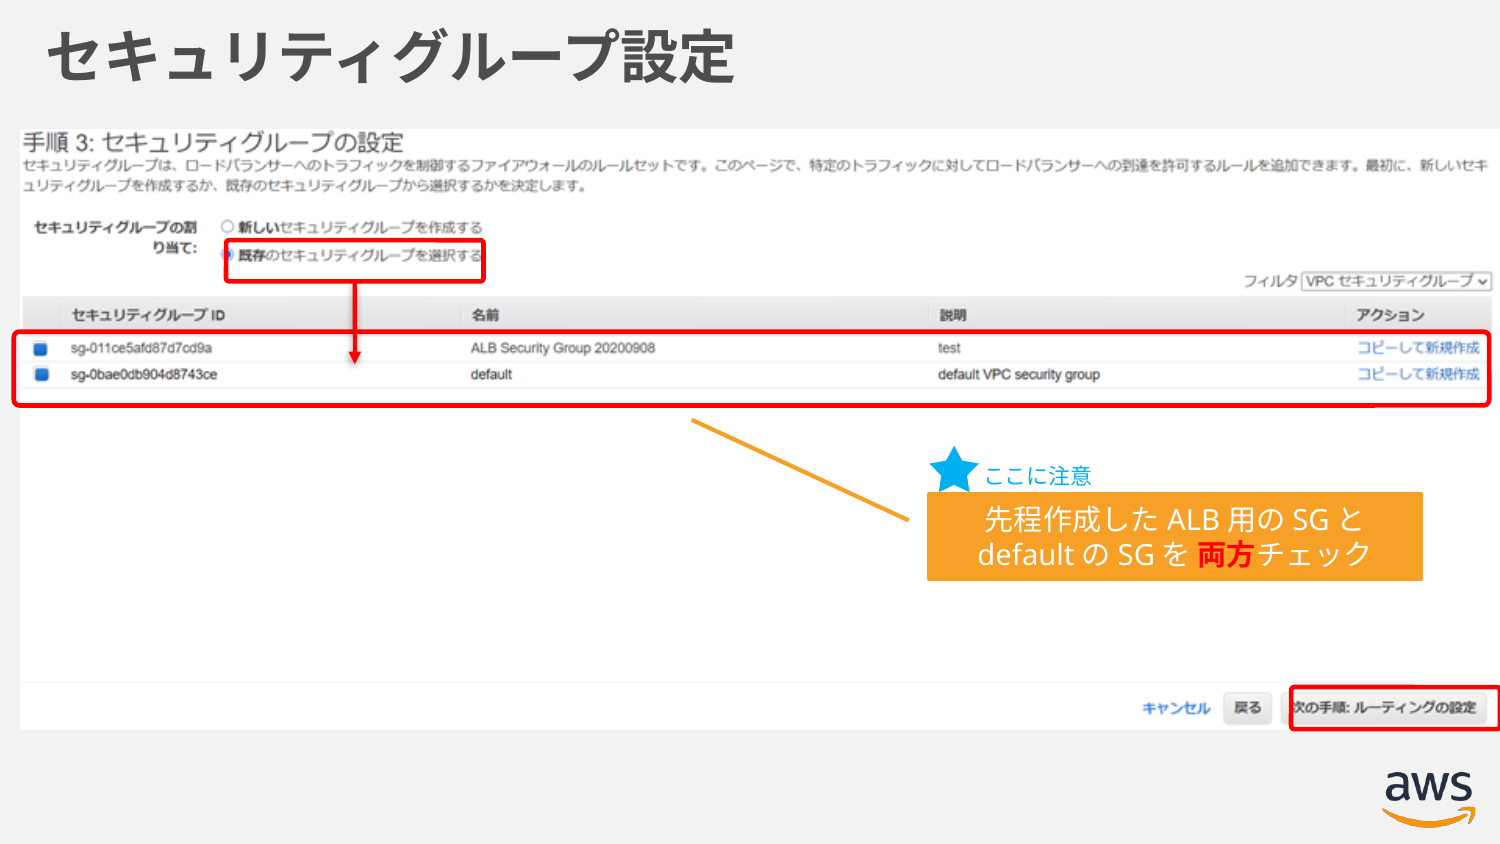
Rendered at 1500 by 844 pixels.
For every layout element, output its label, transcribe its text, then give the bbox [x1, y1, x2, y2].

picture [1381, 771, 1476, 828]
picture [19, 128, 1500, 730]
title セキュリティグループ設定 [0, 0, 1500, 111]
